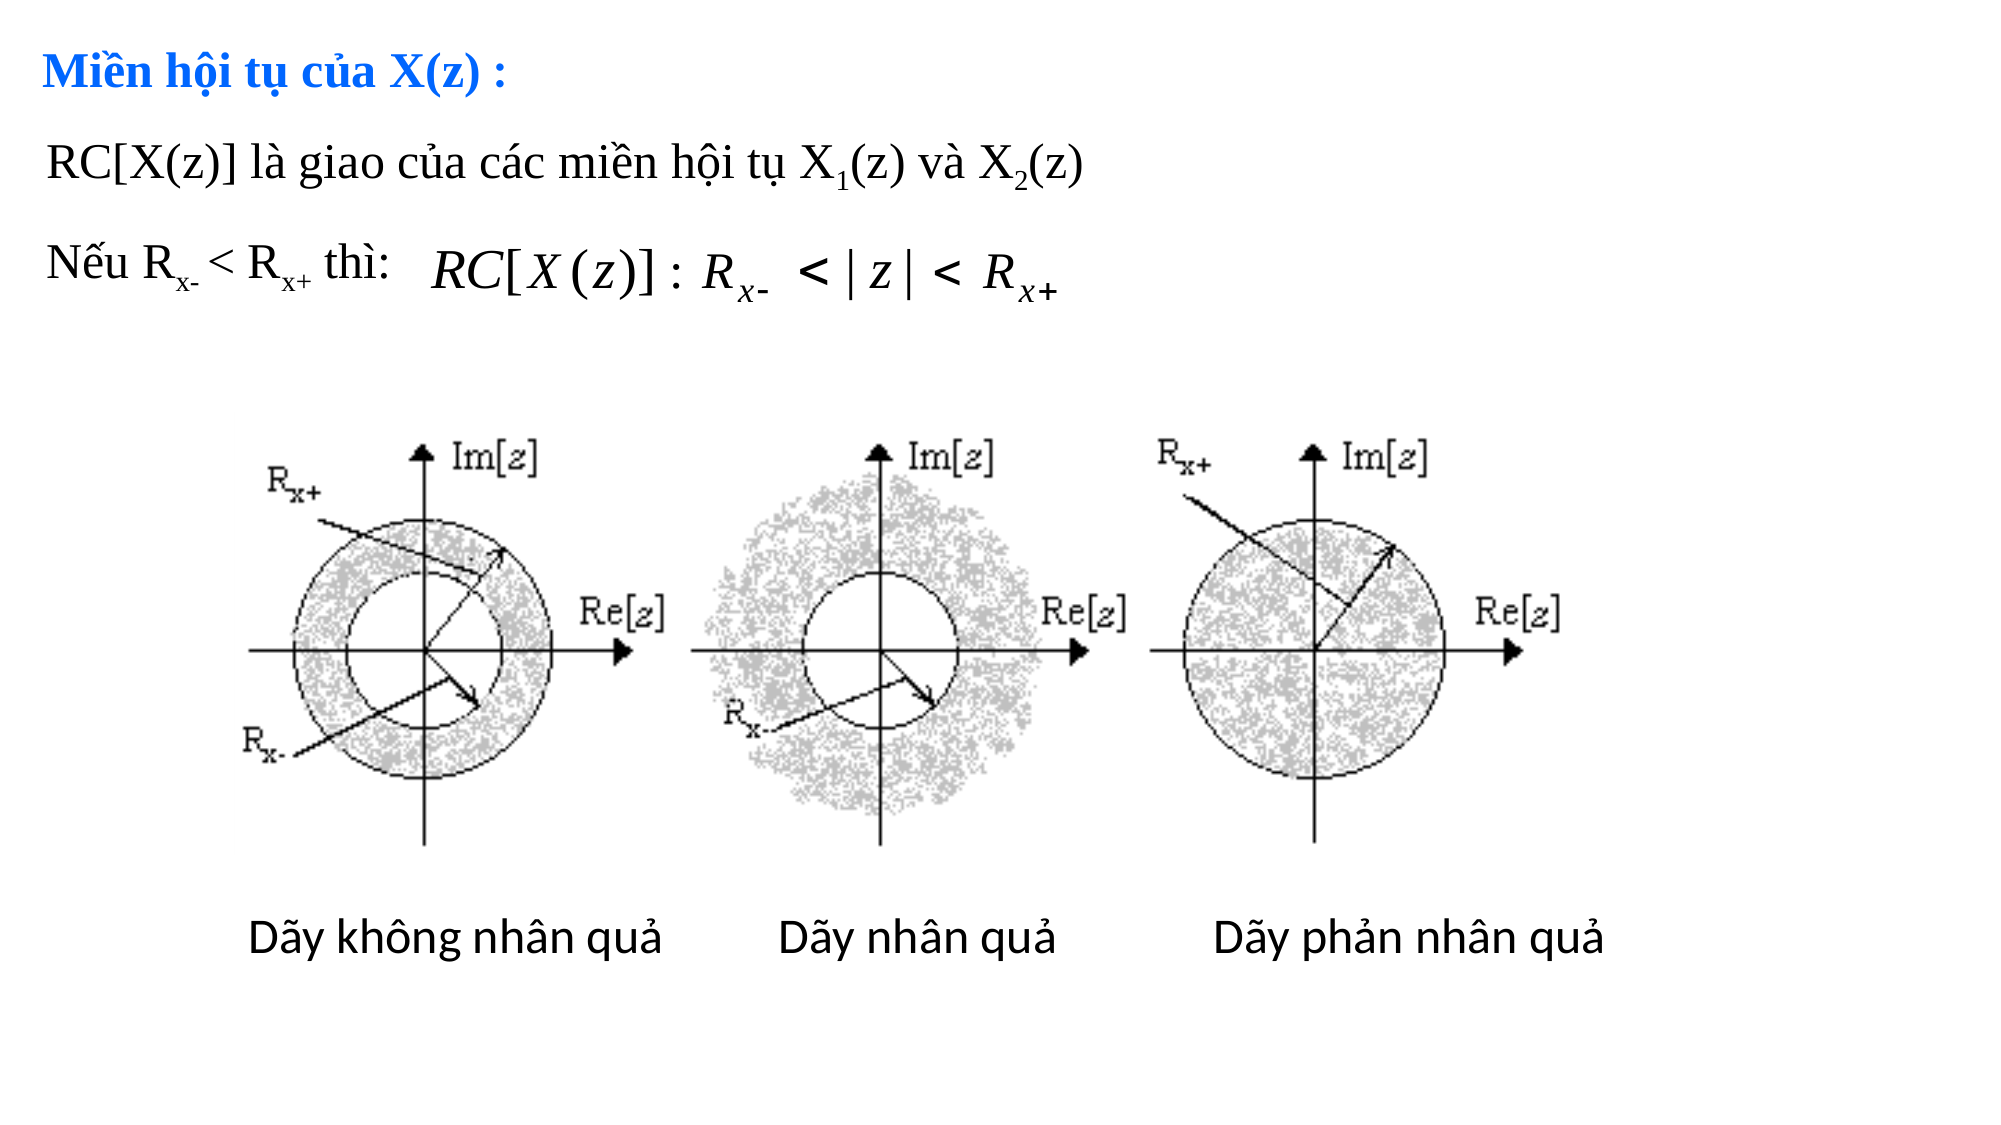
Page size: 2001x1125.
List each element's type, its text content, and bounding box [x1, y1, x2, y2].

text_box Dãy phản nhân quả [1198, 896, 1633, 972]
picture [232, 412, 1571, 856]
text_box Dãy không nhân quả [234, 896, 690, 971]
text_box RC[X(z)] là giao của các miền hội tụ X1(z) và X2(z) [31, 120, 1100, 204]
text_box Dãy nhân quả [764, 896, 1084, 971]
text_box Nếu Rx- < Rx+ thì: [31, 221, 414, 305]
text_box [419, 231, 1070, 314]
text_box Miền hội tụ của X(z) : [27, 30, 534, 106]
